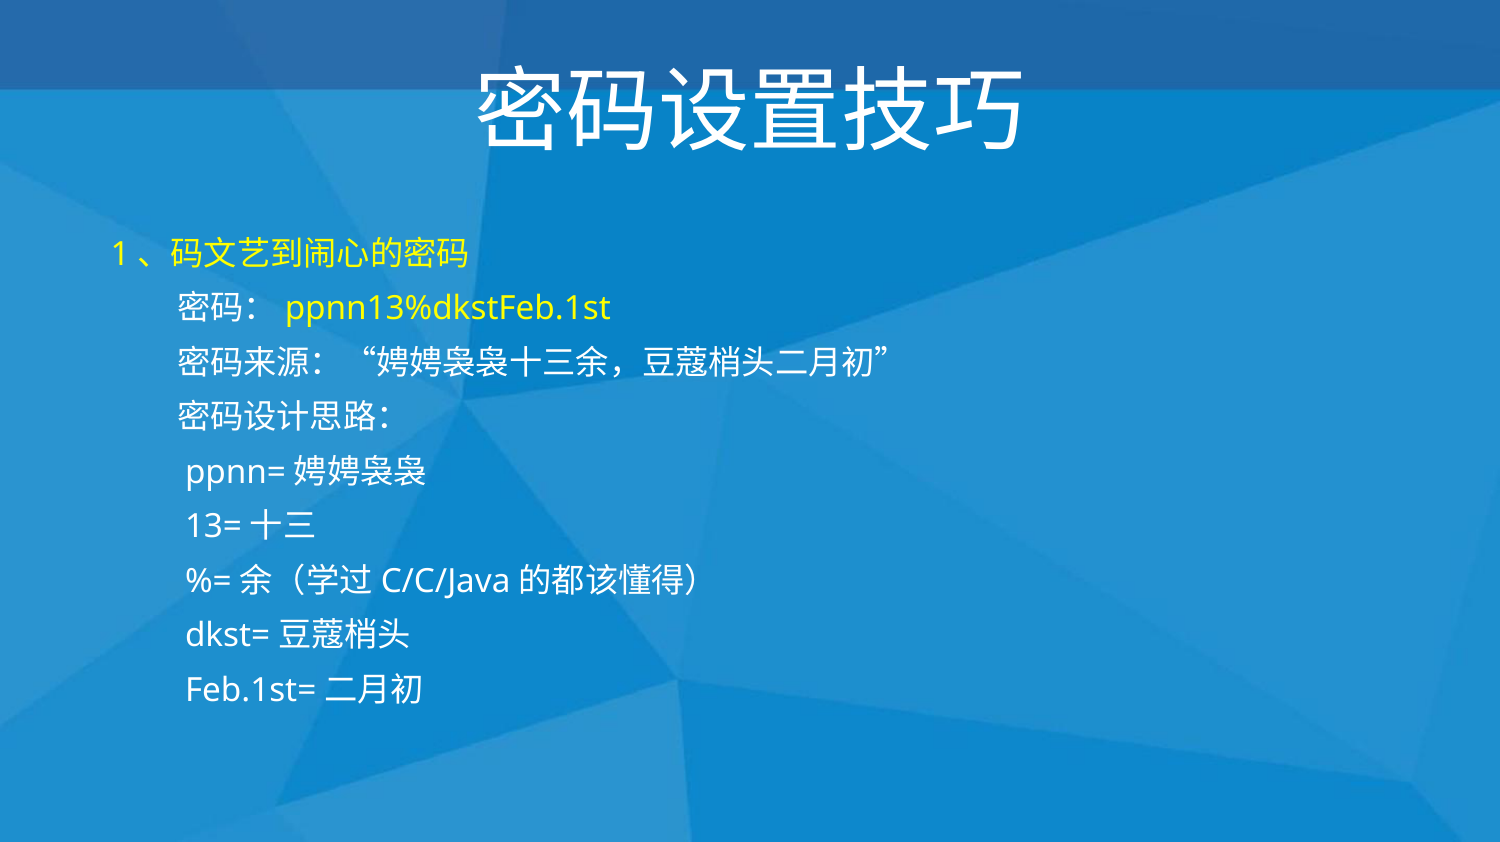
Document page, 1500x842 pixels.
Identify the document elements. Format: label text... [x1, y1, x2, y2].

picture [0, 0, 1500, 842]
title 密码设置技巧 [102, 44, 1398, 223]
list 1、码文艺到闹心的密码 密码：ppnn13%dkstFeb.1st 密码来源：“娉娉袅袅十三余，豆蔻梢头二月初” 密码设计思路： ppnn=娉娉袅袅 13=十三 %=余（学过C/C/Java的都该懂得） dkst=豆蔻梢头 Feb.1st=二月初 [102, 223, 1398, 734]
